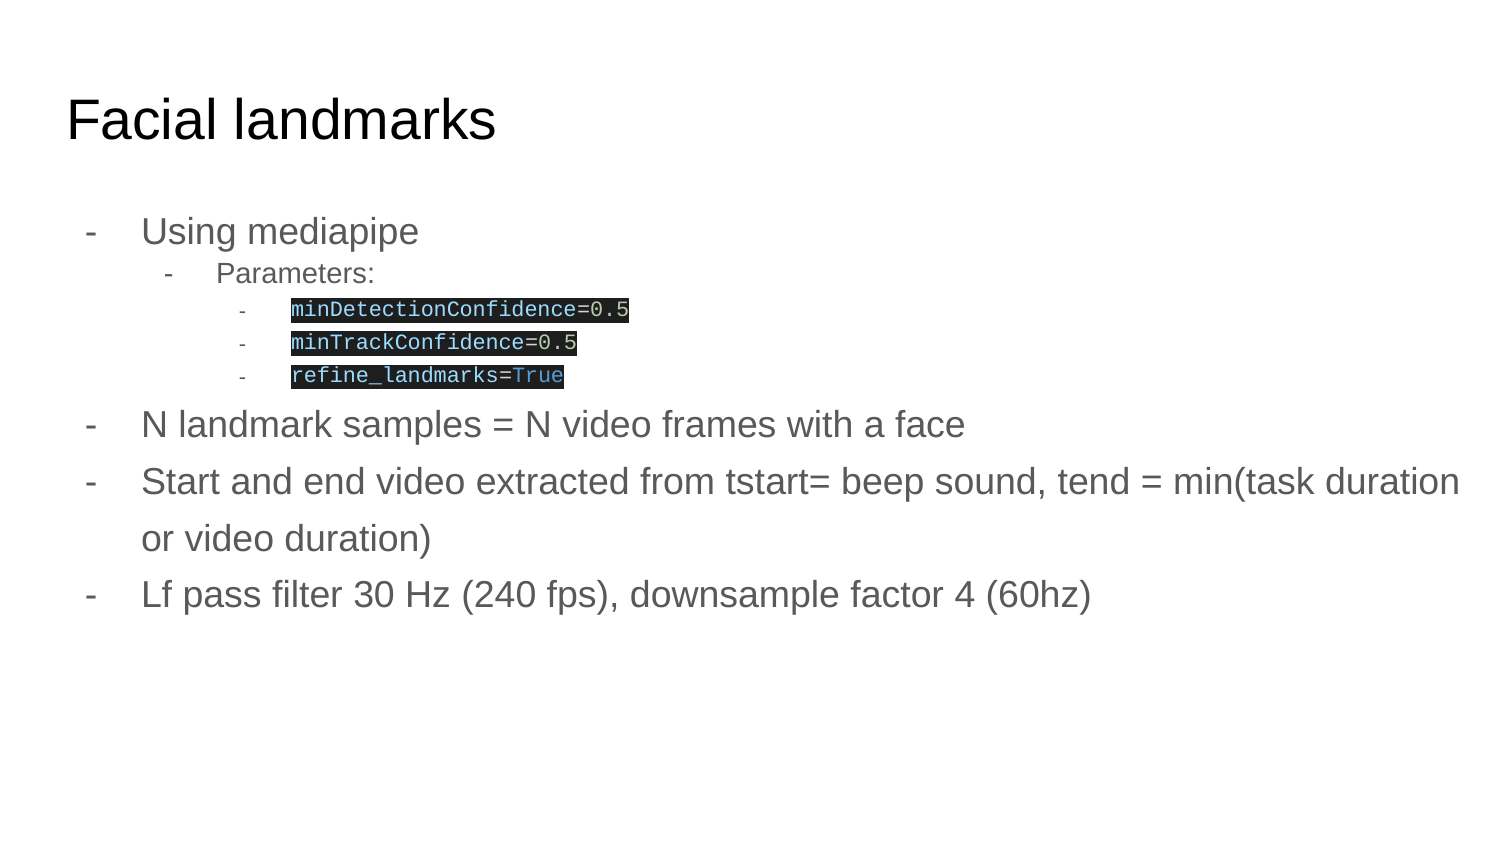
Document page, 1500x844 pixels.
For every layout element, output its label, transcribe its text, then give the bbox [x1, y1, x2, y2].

list Using mediapipe Parameters: minDetectionConfidence=0.5 minTrackConfidence=0.5 refine_landmarks=True N landmark samples = N video frames with a face Start and end video extracted from tstart= beep sound, tend = min(task duration or video duration) Lf pass filter 30 Hz (240 fps), downsample factor 4 (60hz) [51, 189, 1488, 750]
title Facial landmarks [51, 72, 1449, 167]
